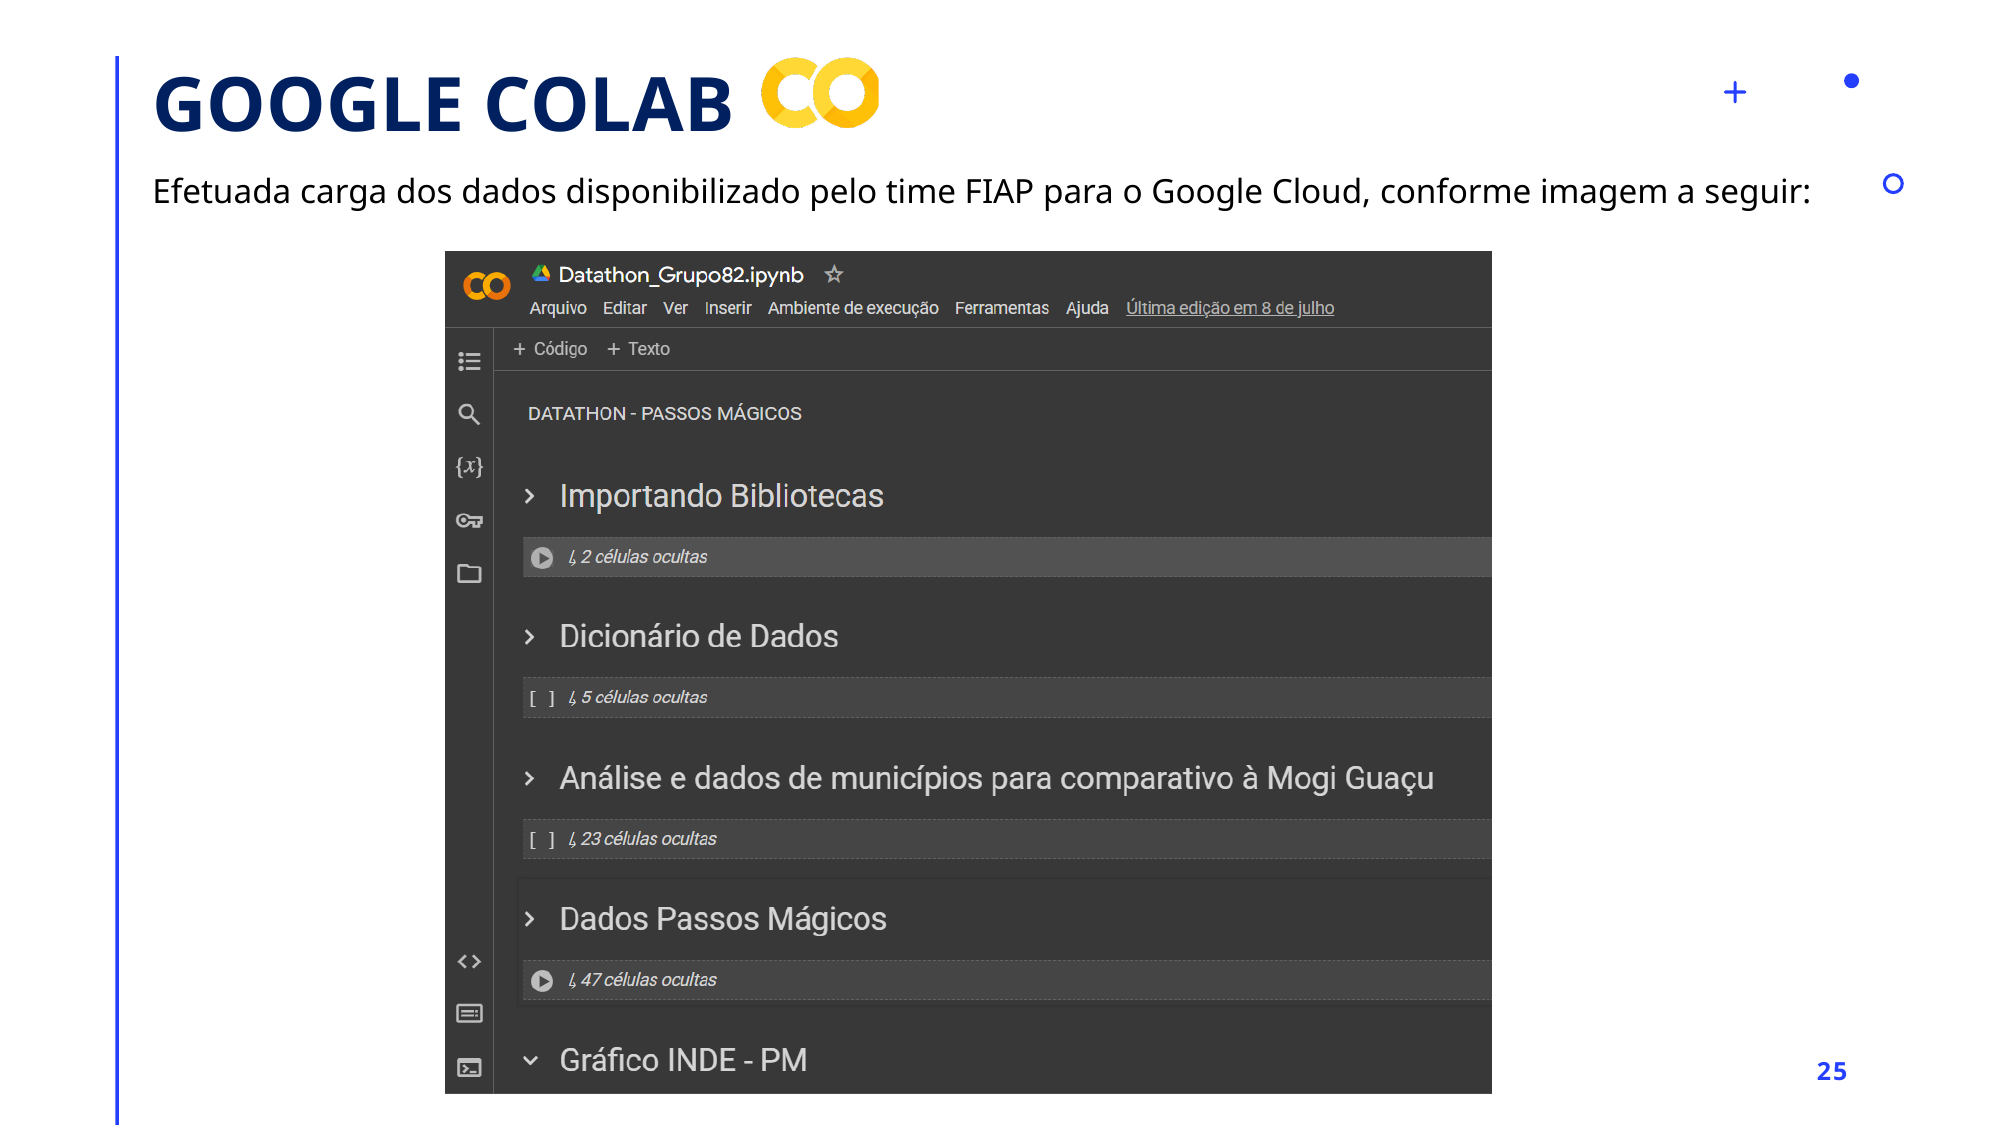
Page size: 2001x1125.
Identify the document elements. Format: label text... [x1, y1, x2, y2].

picture [445, 251, 1492, 1094]
list Efetuada carga dos dados disponibilizado pelo time FIAP para o Google Cloud, conforme imagem a seguir: [137, 150, 1879, 258]
picture [743, 0, 879, 172]
title GOOGLE COLAB [137, 0, 743, 150]
title GOOGLE COLAB [879, 0, 1863, 150]
slide_number 25 [1412, 1042, 1863, 1103]
